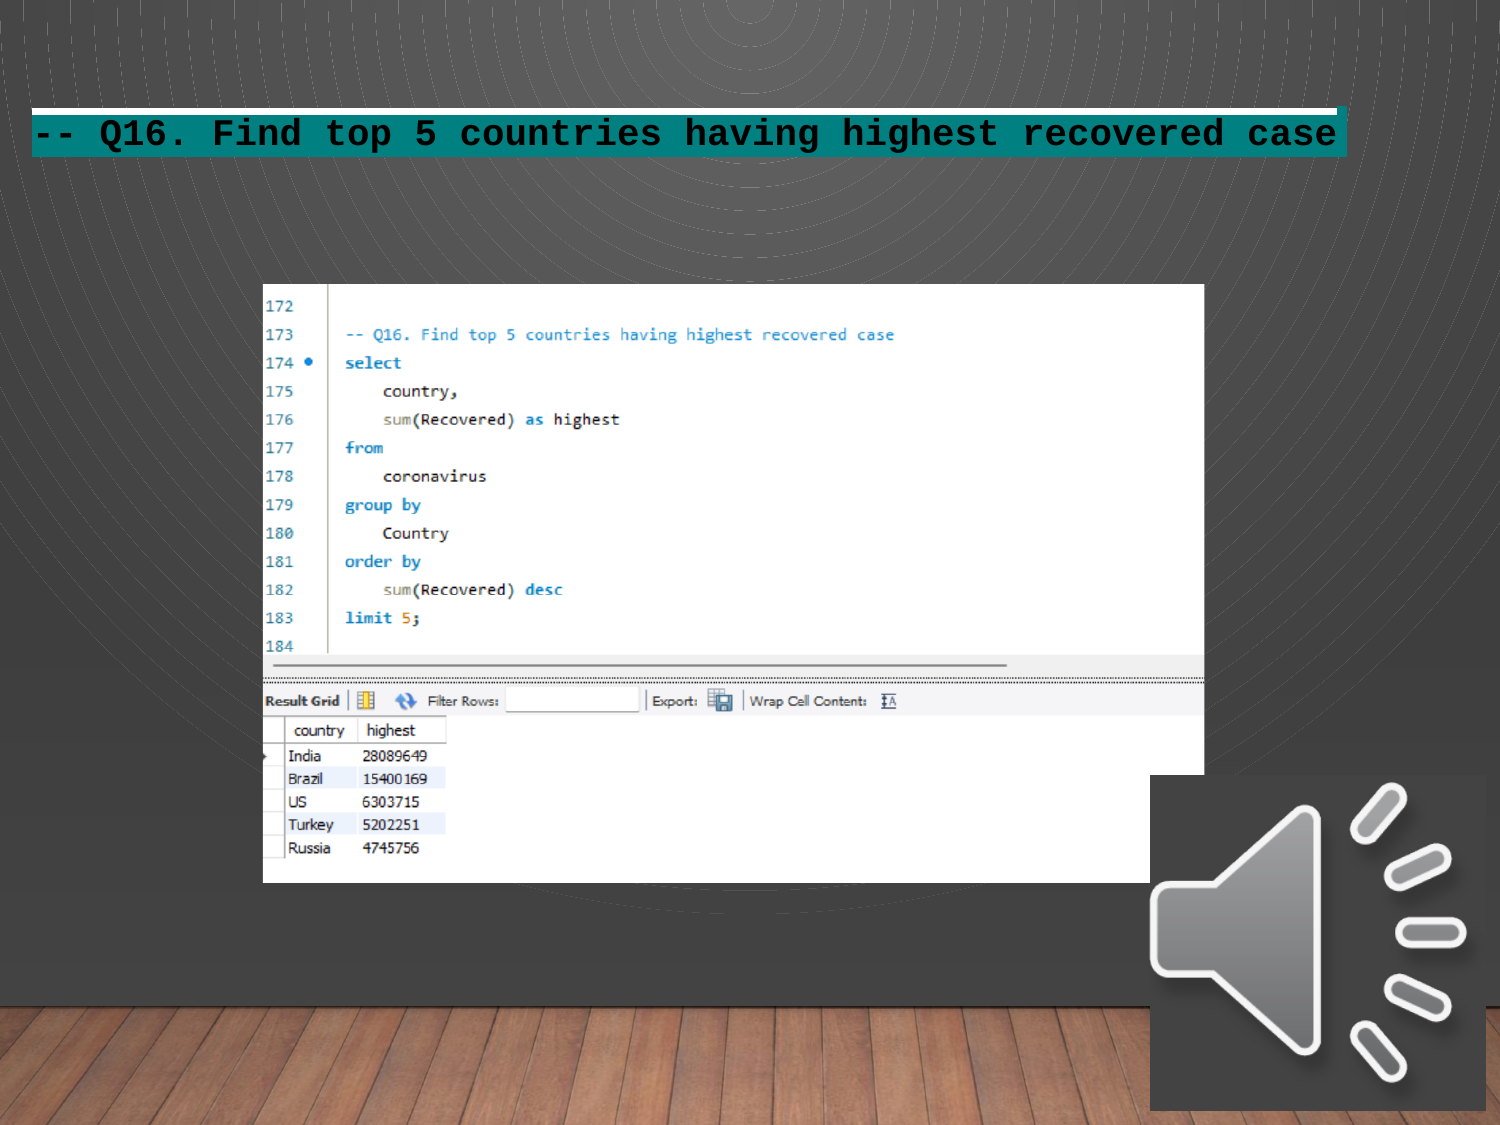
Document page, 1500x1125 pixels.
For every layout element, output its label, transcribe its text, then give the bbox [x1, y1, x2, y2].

text_box -- Q16. Find top 5 countries having highest recovered case [32, 108, 1347, 154]
picture [0, 283, 1500, 1125]
